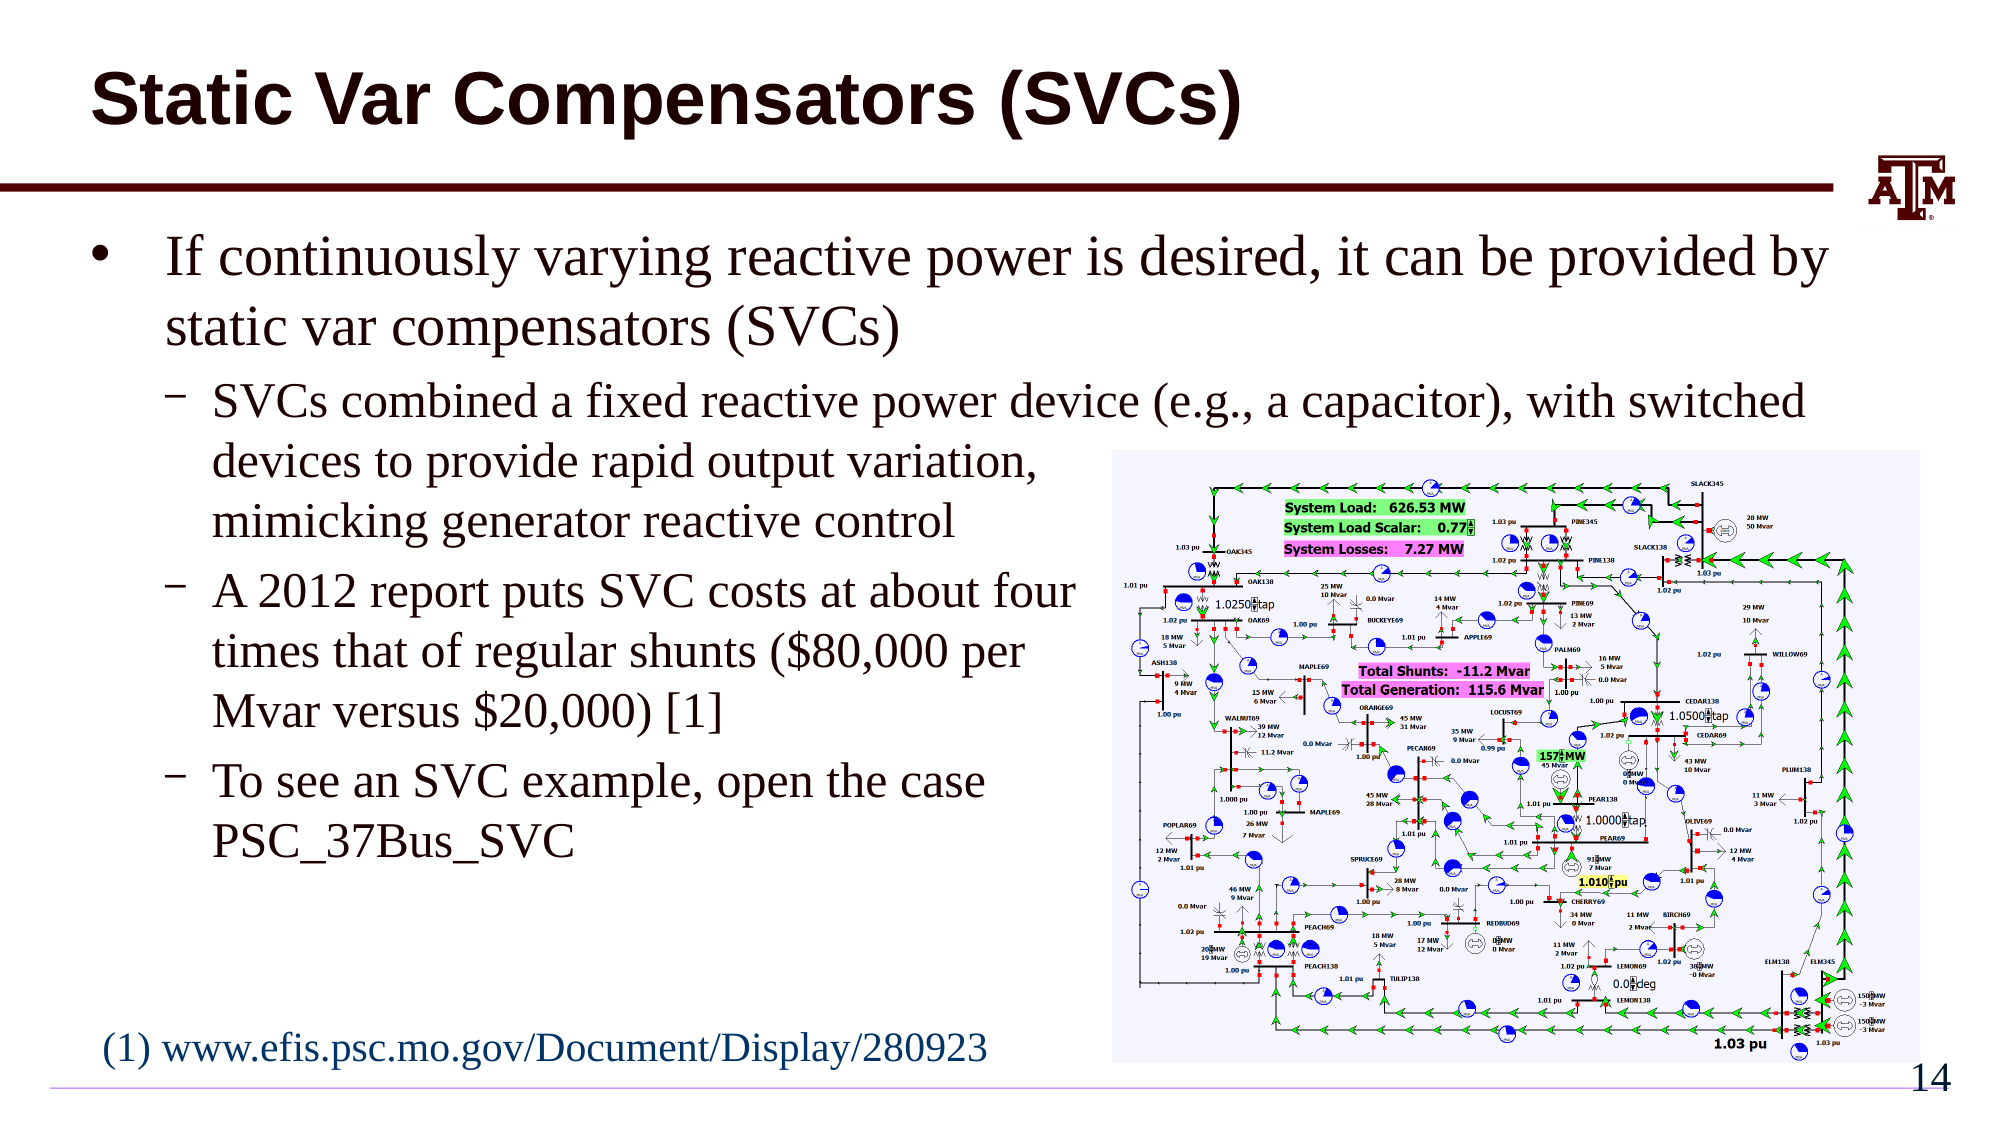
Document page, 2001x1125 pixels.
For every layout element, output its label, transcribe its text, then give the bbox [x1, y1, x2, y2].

list If continuously varying reactive power is desired, it can be provided by static var compensators (SVCs) SVCs combined a fixed reactive power device (e.g., a capacitor), with switched devices to provide rapid output variation, mimicking generator reactive control A 2012 report puts SVC costs at about four times that of regular shunts ($80,000 per Mvar versus $20,000) [1] To see an SVC example, open the case PSC_37Bus_SVC [74, 209, 1929, 823]
picture [1112, 449, 1921, 1063]
text_box (1) www.efis.psc.mo.gov/Document/Display/280923 [87, 1012, 1025, 1078]
picture [1856, 137, 1967, 238]
title Static Var Compensators (SVCs) [74, 12, 1909, 188]
slide_number 13 [1887, 1037, 1967, 1113]
